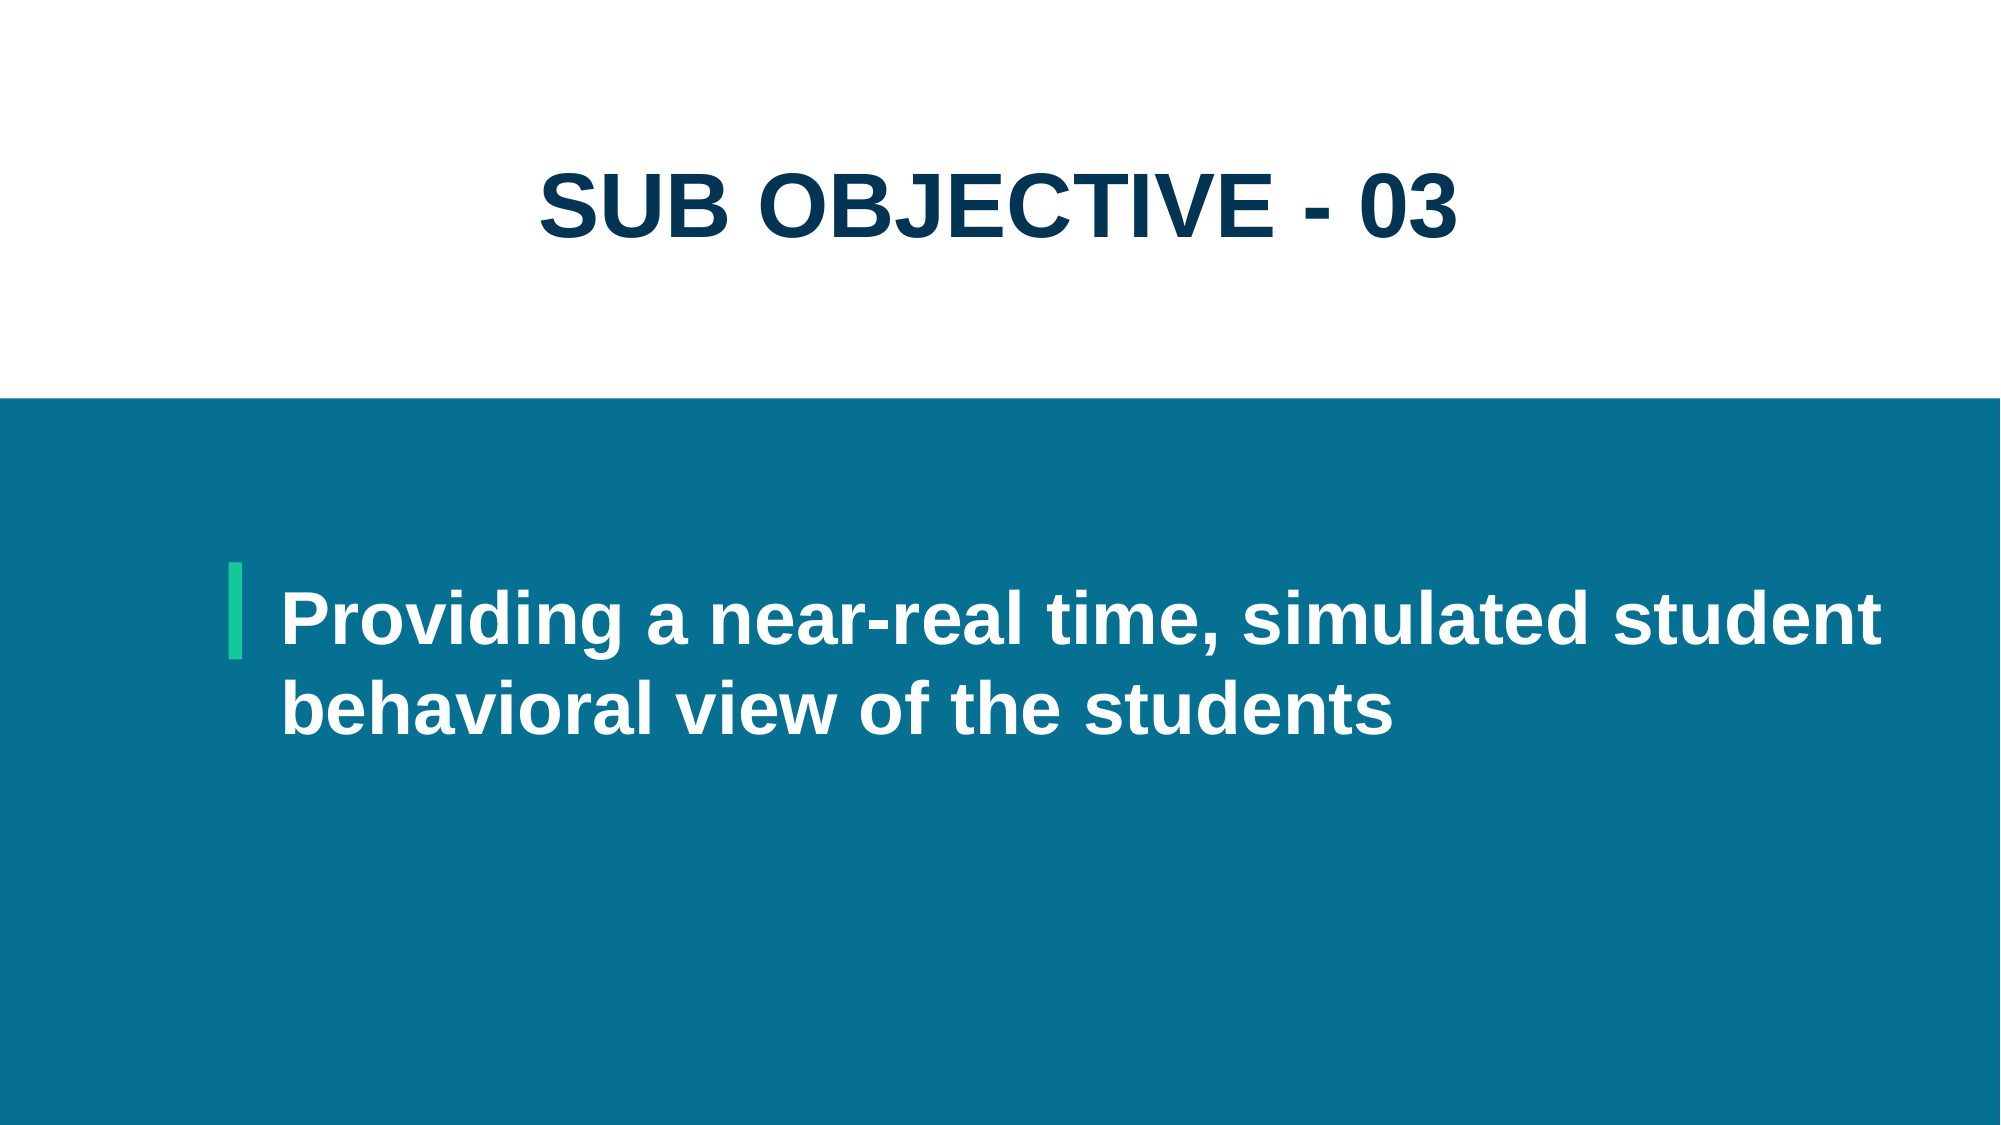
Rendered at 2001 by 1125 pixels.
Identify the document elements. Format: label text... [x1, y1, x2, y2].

text_box SUB OBJECTIVE - 03 [523, 138, 1477, 263]
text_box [228, 562, 1917, 760]
